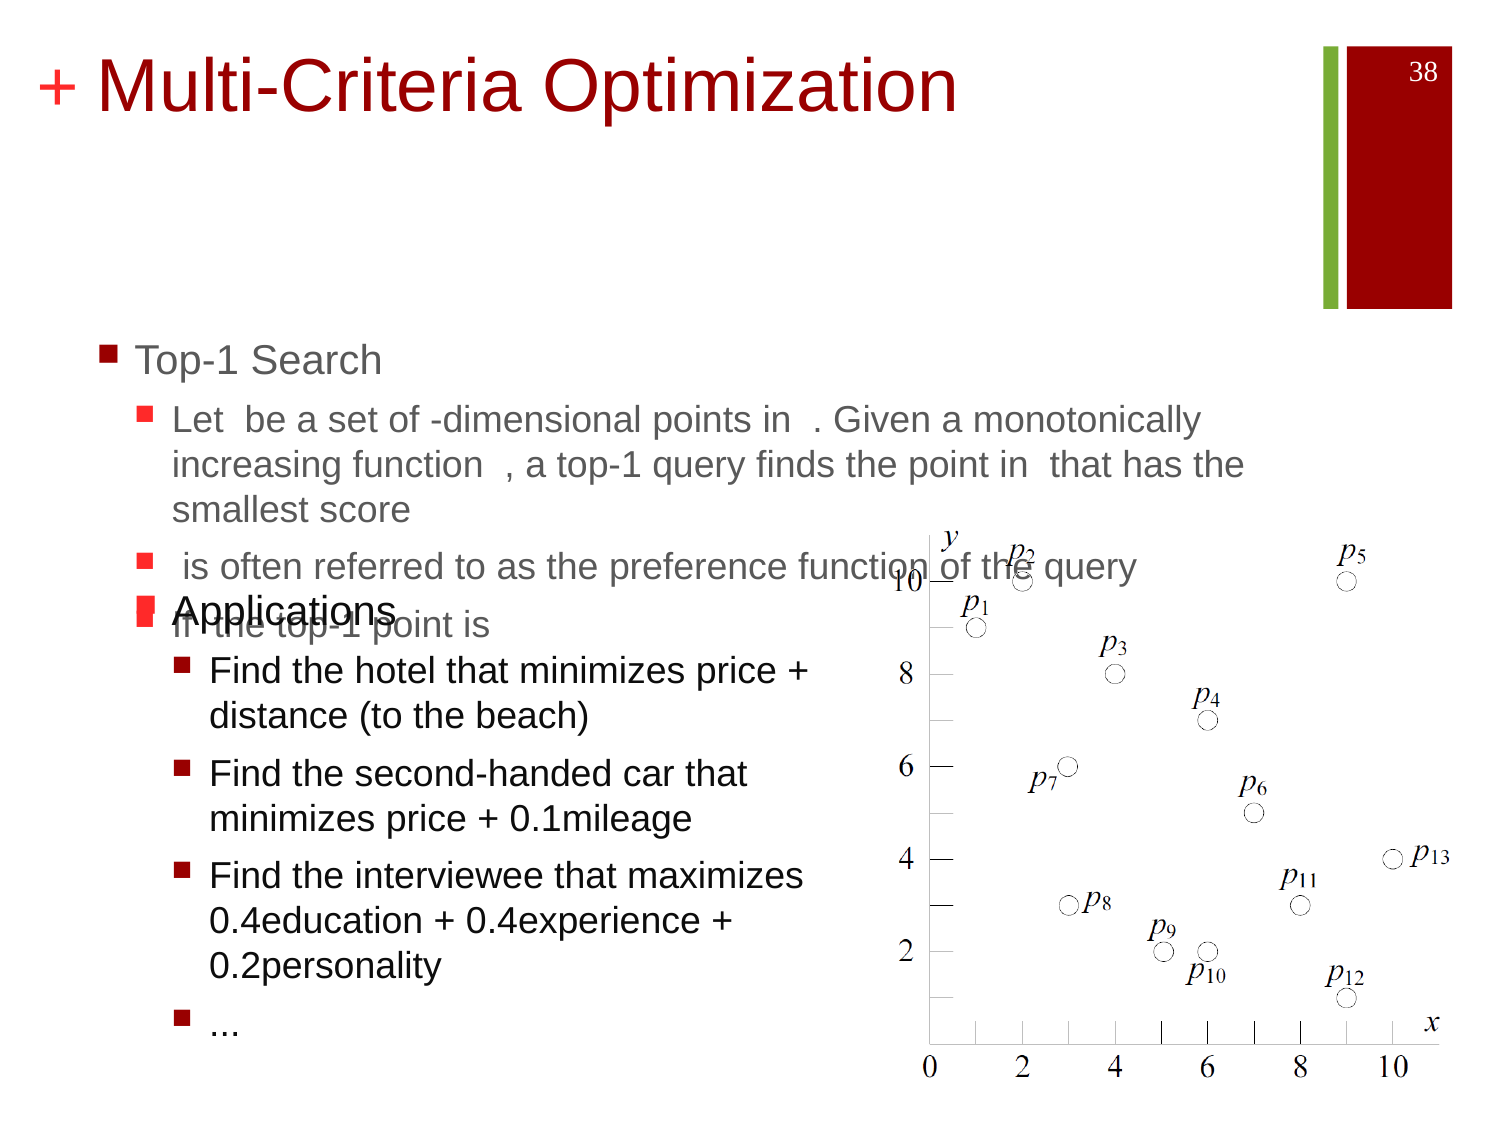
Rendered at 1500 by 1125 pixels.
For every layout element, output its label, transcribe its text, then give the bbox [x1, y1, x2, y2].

slide_number 38 [1362, 39, 1454, 100]
title Multi-Criteria Optimization [81, 29, 1322, 213]
picture [885, 522, 1454, 1086]
